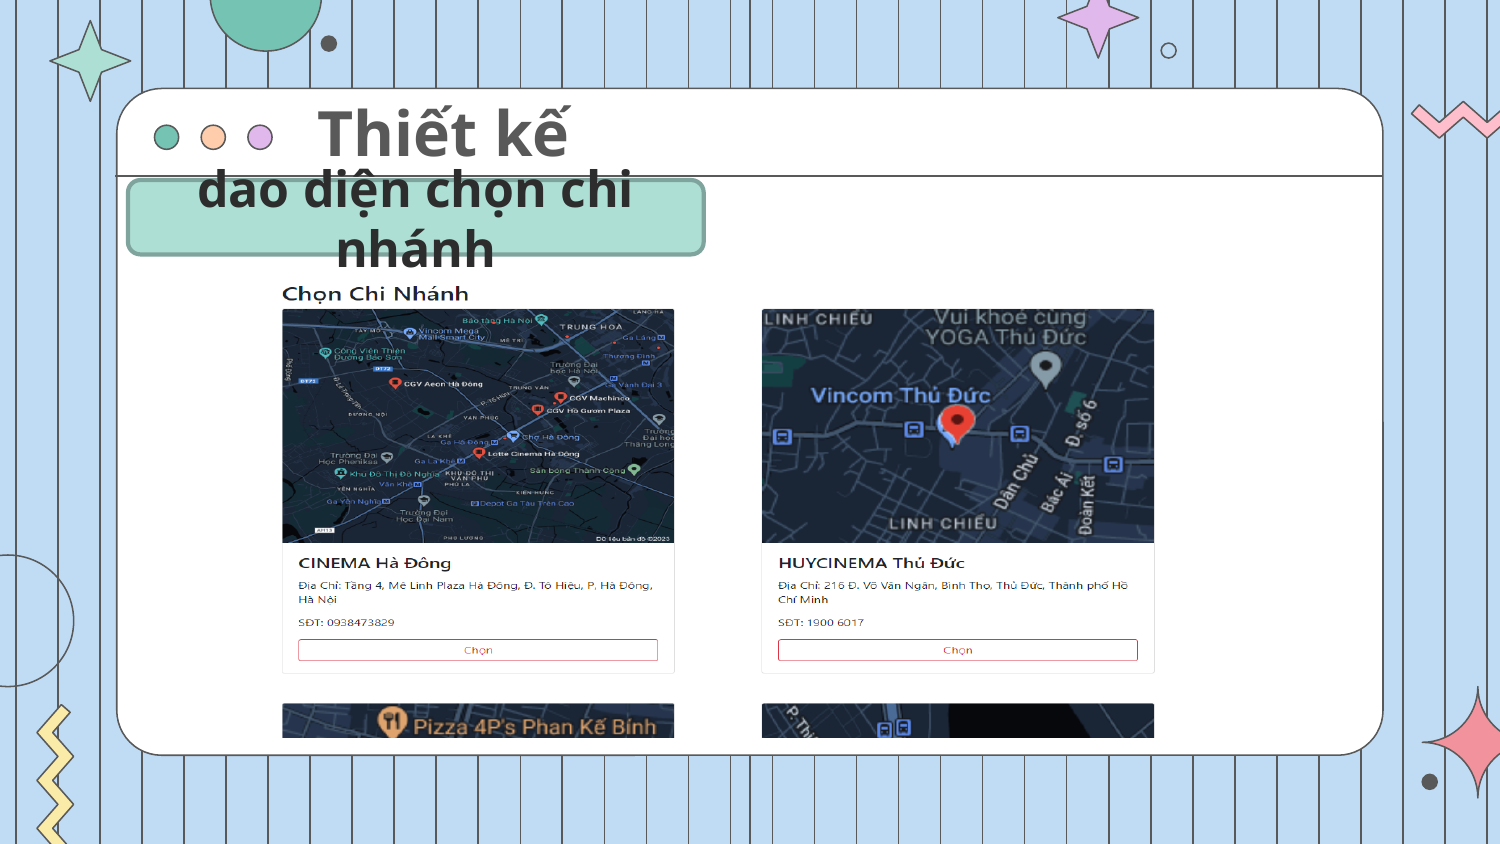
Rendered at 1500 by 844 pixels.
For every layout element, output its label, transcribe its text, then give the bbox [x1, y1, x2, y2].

title Thiết kế [302, 88, 1340, 175]
picture [210, 276, 1303, 739]
text_box dao diện chọn chi nhánh [125, 177, 706, 257]
